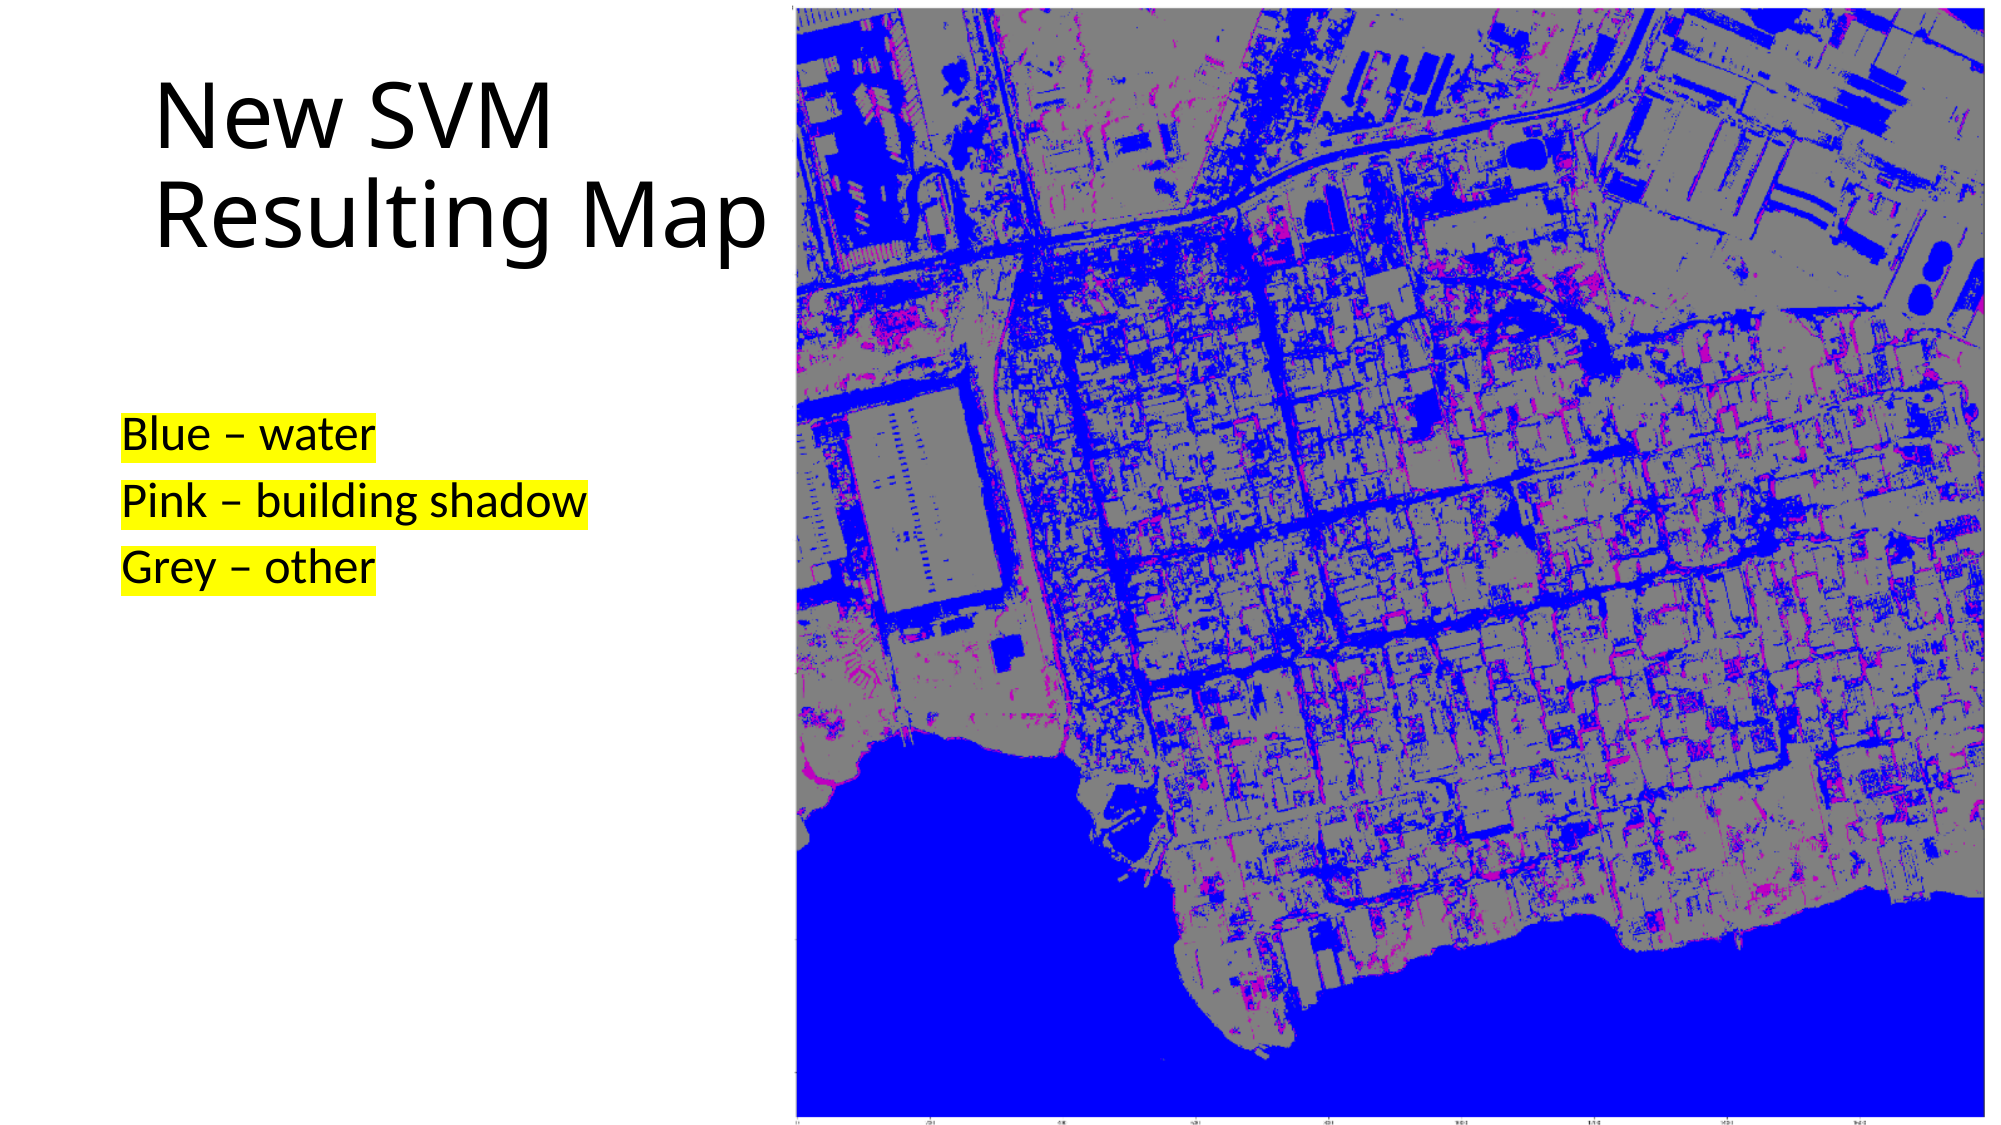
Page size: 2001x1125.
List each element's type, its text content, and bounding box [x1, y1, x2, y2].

title New SVM Resulting Map [137, 59, 792, 278]
text_box Blue – water Pink – building shadow Grey – other [106, 399, 706, 1021]
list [792, 0, 2000, 1125]
